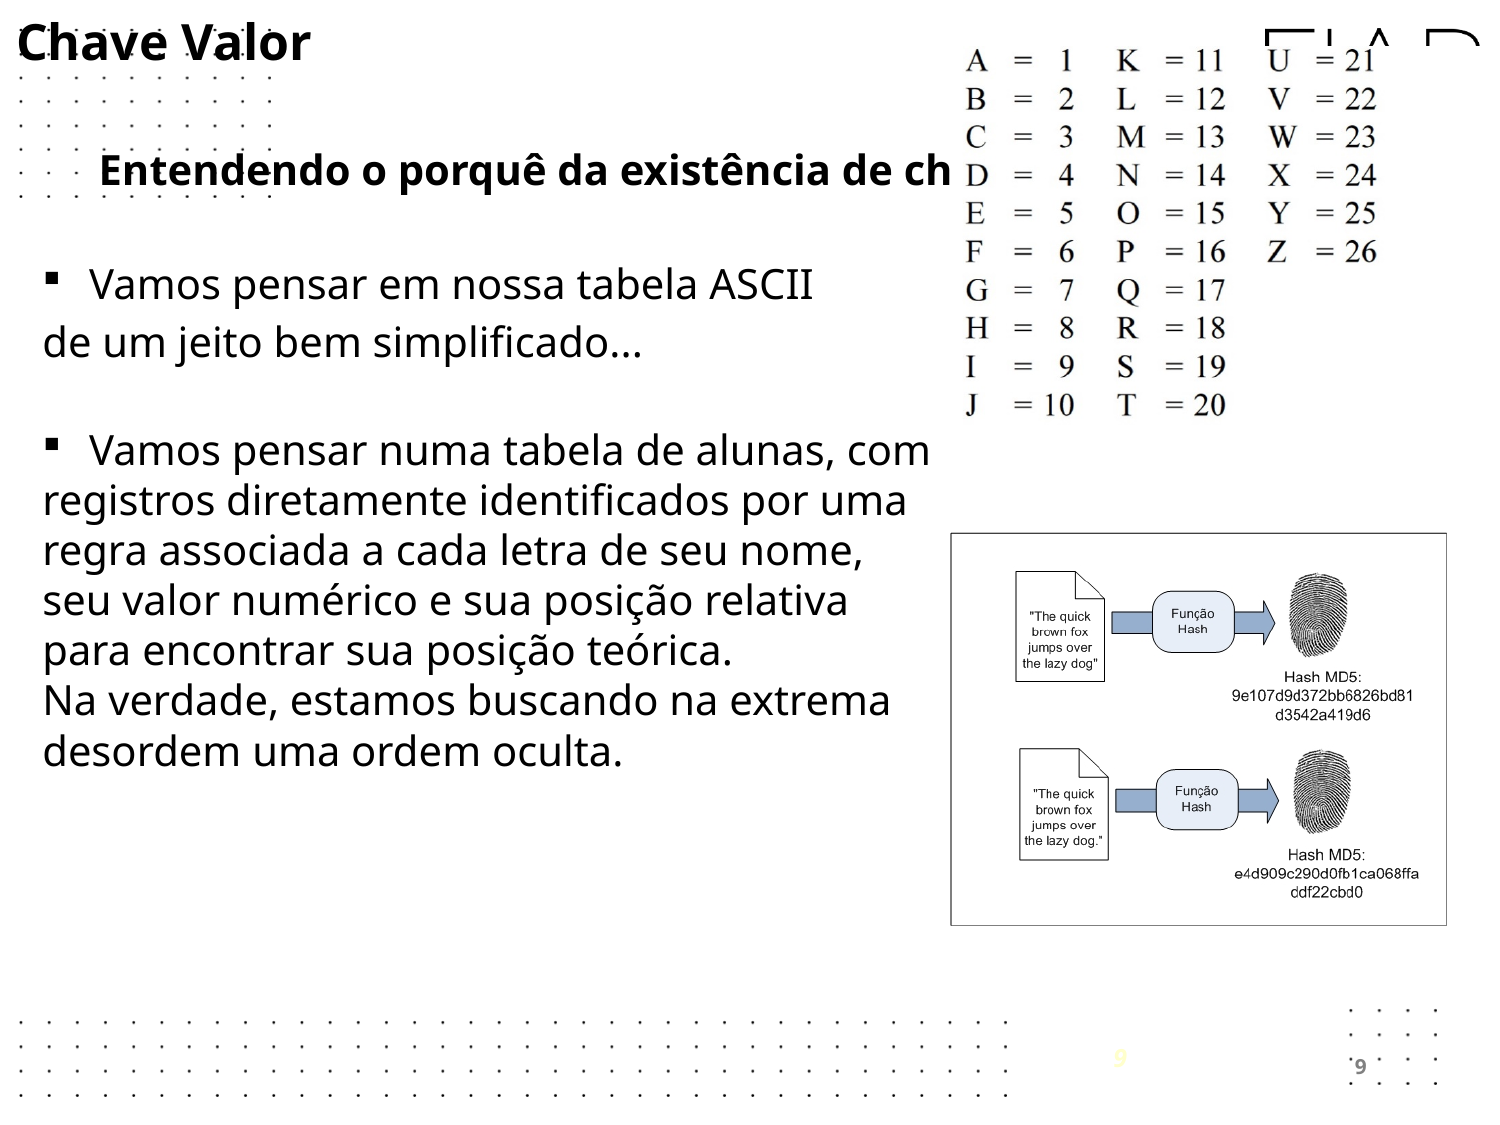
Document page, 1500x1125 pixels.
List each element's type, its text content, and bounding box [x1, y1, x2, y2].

picture [19, 1019, 1007, 1097]
list Entendendo o porquê da existência de chave-valor. Vamos pensar em nossa tabela ASCII de um jeito bem simplificado... Vamos pensar numa tabela de alunas, com registros diretamente identificados por uma regra associada a cada letra de seu nome, seu valor numérico e sua posição relativa para encontrar sua posição teórica. Na verdade, estamos buscando na extrema desordem uma ordem oculta. [27, 149, 1447, 917]
picture [950, 532, 1448, 927]
picture [1344, 1007, 1437, 1085]
picture [952, 28, 1500, 426]
picture [19, 79, 271, 198]
text_box Chave Valor [1, 3, 811, 79]
